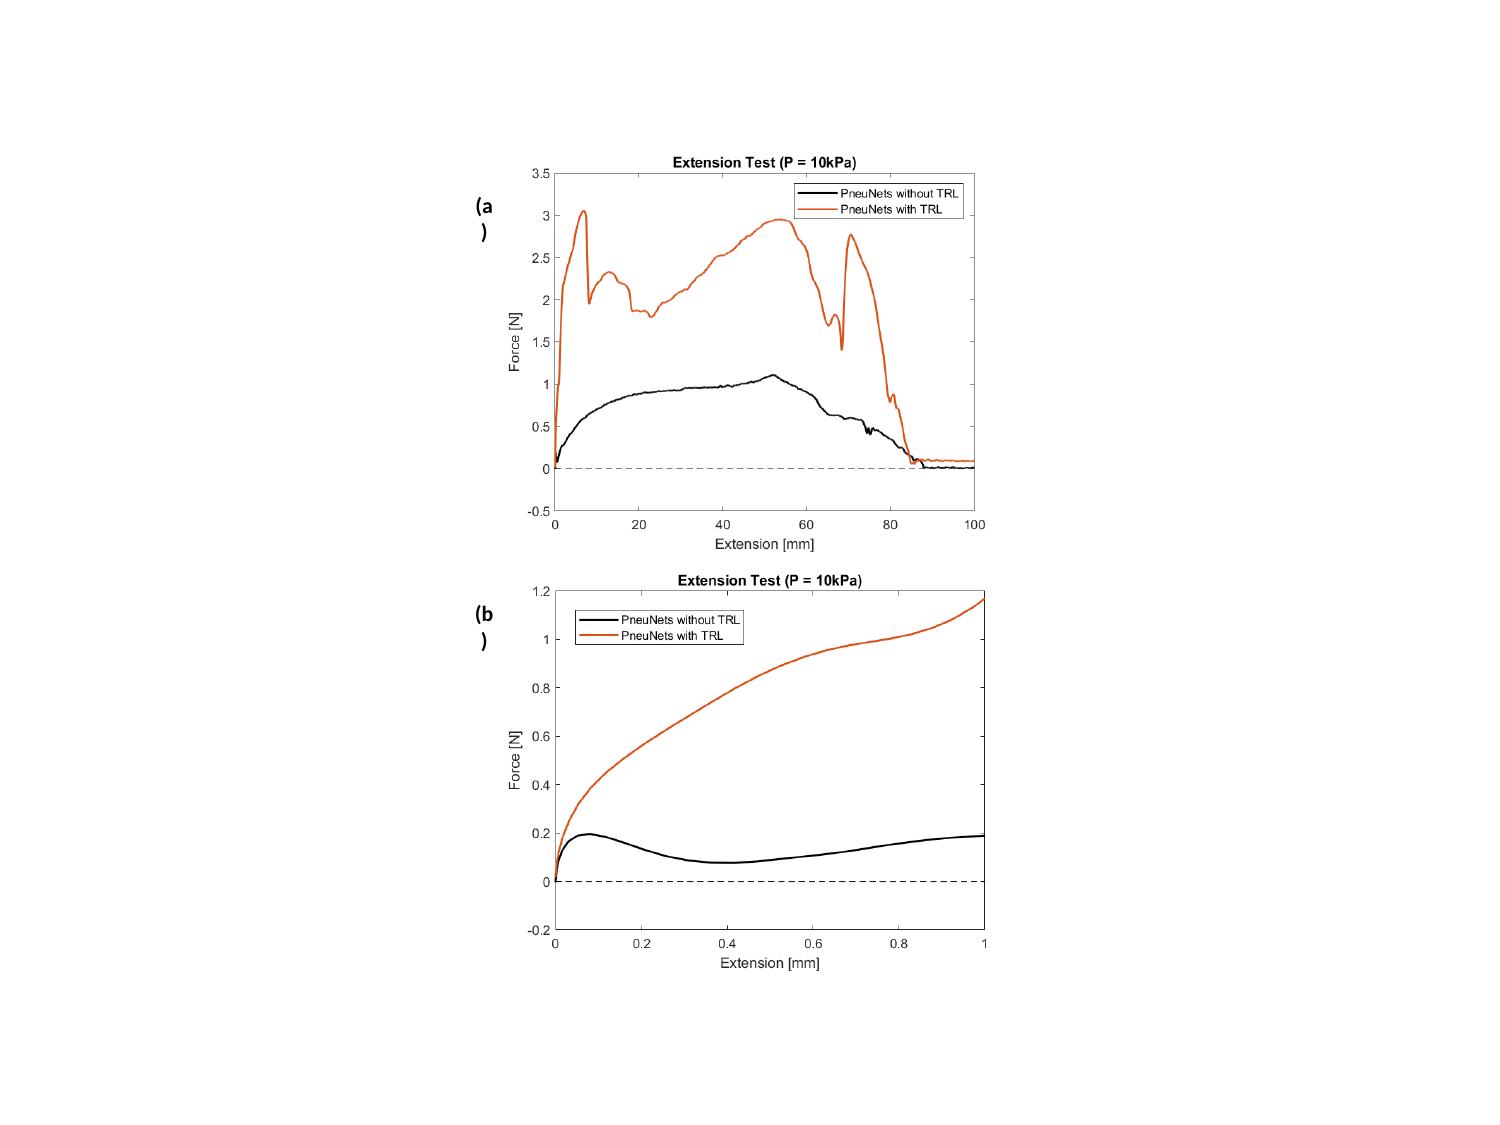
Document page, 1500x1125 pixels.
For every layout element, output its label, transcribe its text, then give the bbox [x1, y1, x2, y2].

text_box (a) [457, 184, 507, 252]
text_box (b) [457, 592, 507, 660]
picture [507, 155, 986, 553]
picture [507, 573, 987, 972]
